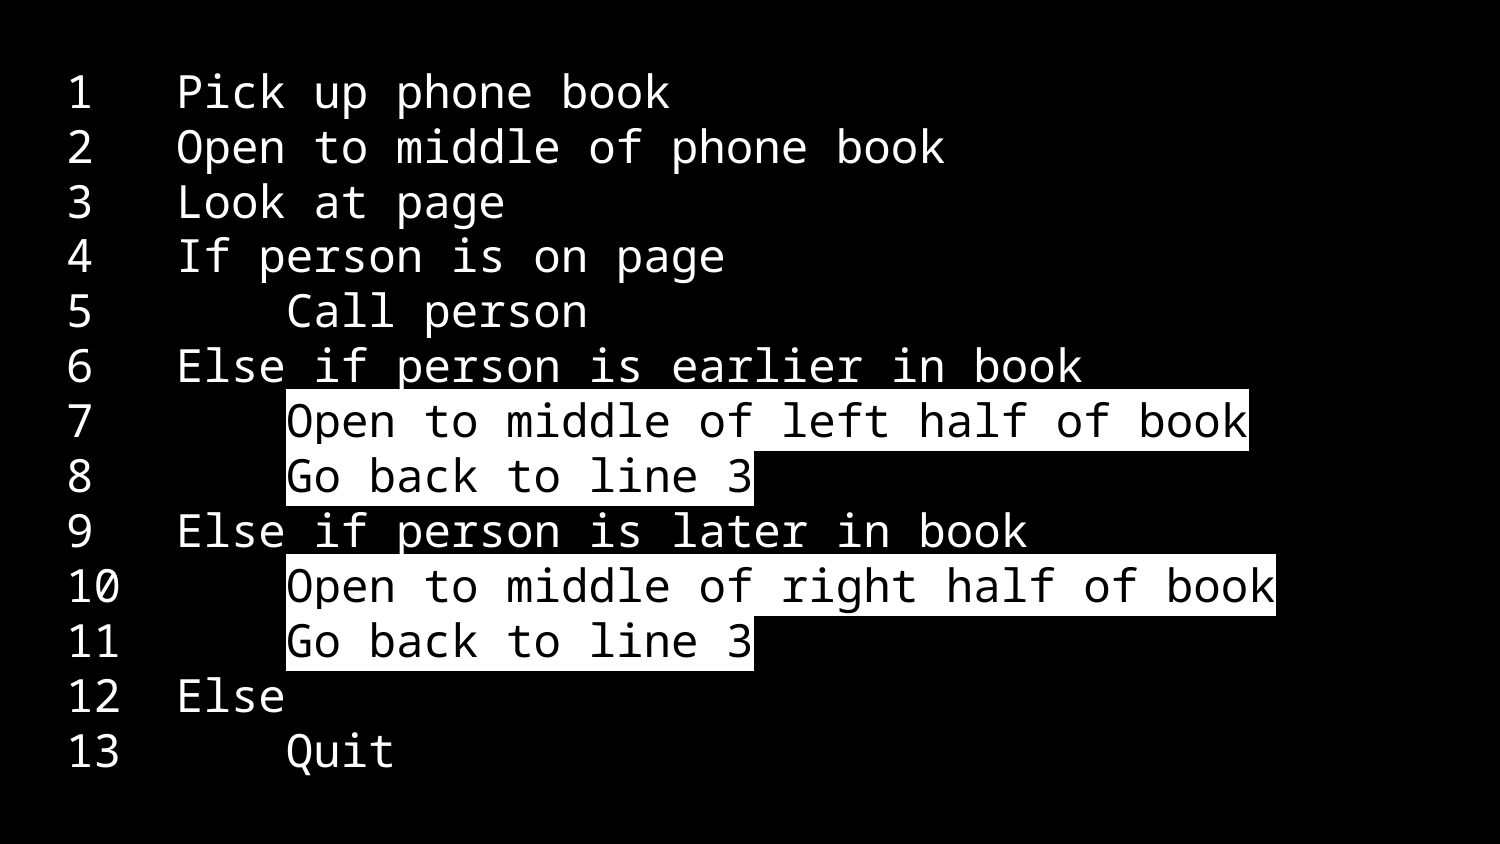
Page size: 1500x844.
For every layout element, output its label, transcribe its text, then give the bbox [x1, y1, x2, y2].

list 1 Pick up phone book 2 Open to middle of phone book 3 Look at page 4 If person is on page 5 Call person 6 Else if person is earlier in book 7 Open to middle of left half of book 8 Go back to line 3 9 Else if person is later in book 10 Open to middle of right half of book 11 Go back to line 3 12 Else 13 Quit [51, 47, 1449, 797]
